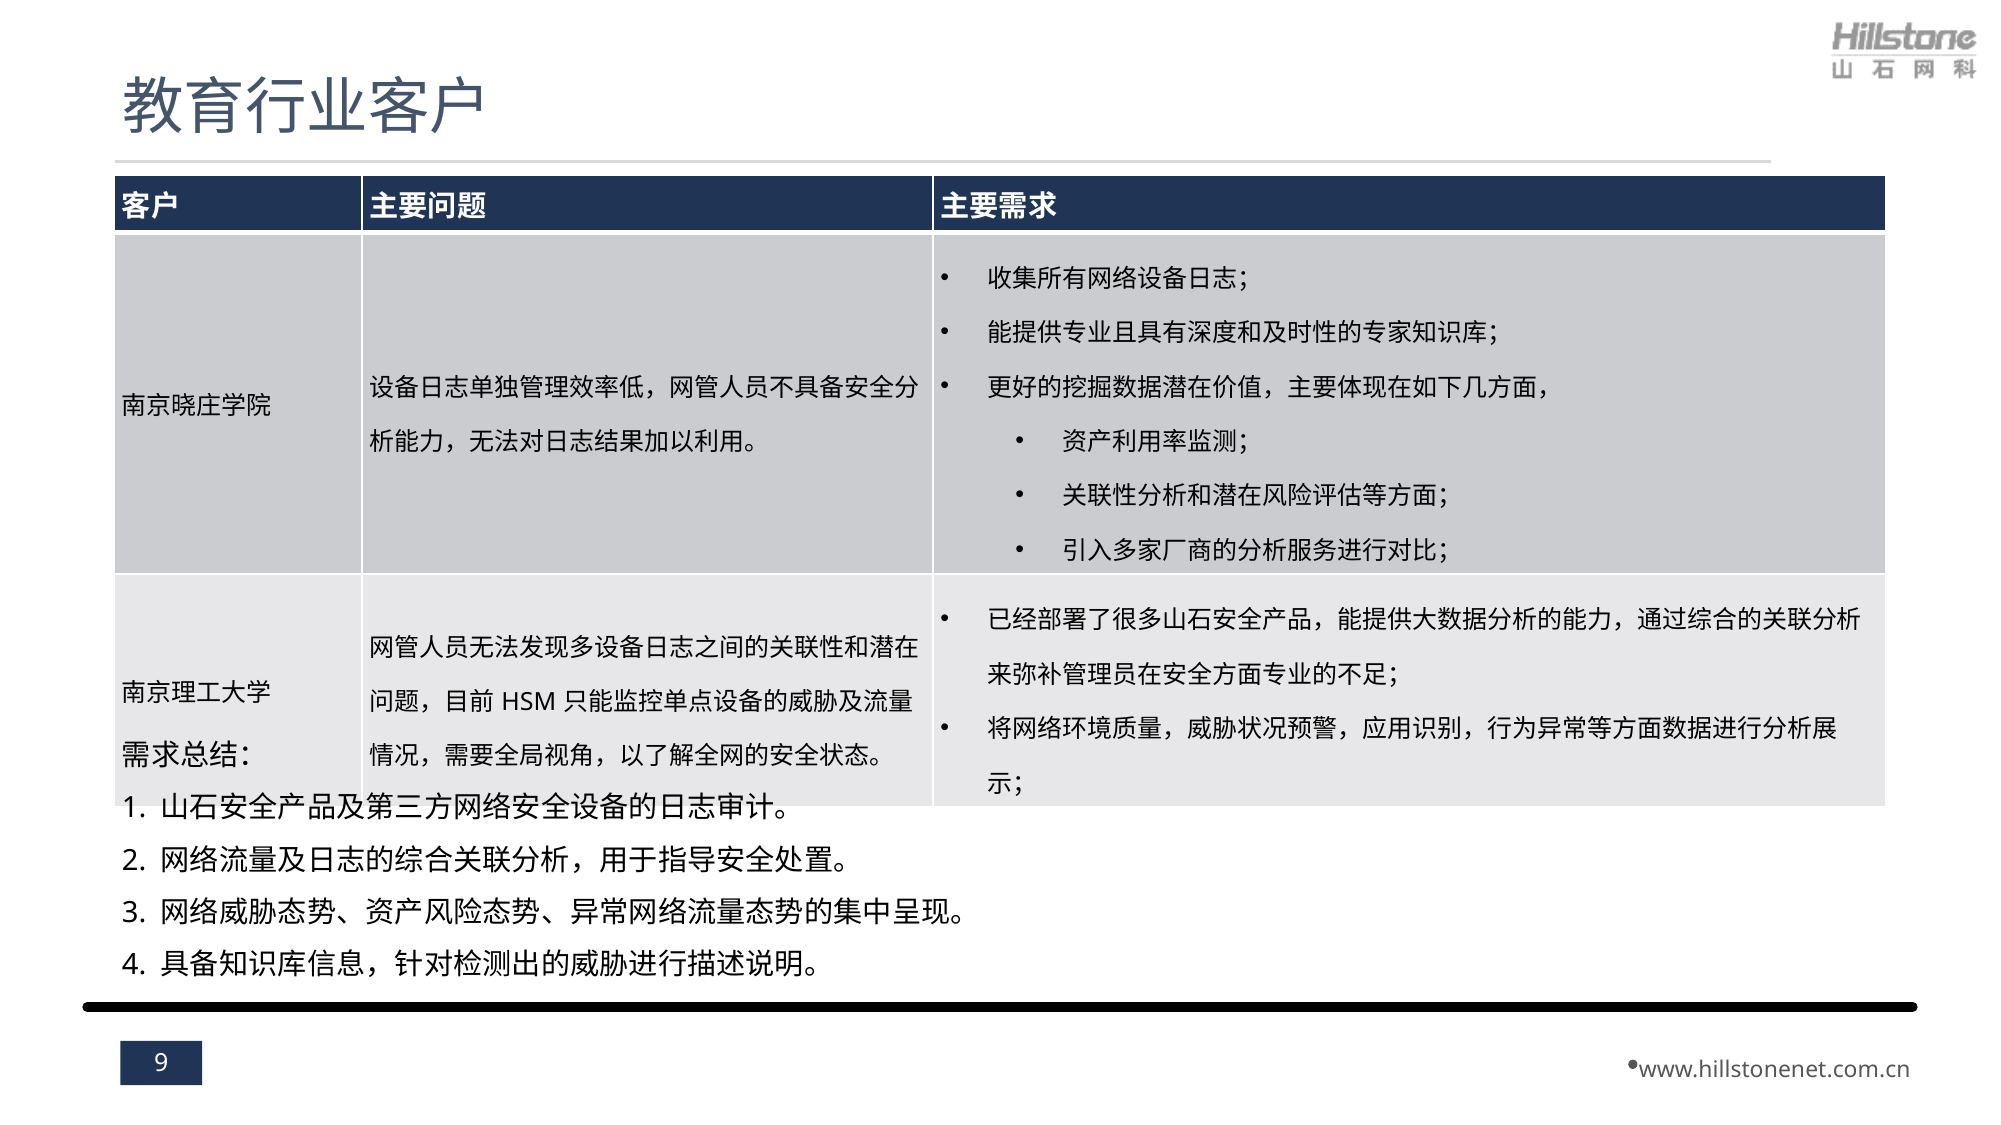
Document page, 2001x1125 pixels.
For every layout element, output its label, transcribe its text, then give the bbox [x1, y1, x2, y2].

picture [1817, 13, 1989, 85]
table_cell 南京晓庄学院 [115, 235, 361, 573]
slide_number 9 [119, 1040, 203, 1086]
table_header 主要问题 [363, 176, 932, 230]
table_header 主要需求 [934, 176, 1885, 230]
table_cell 收集所有网络设备日志； 能提供专业且具有深度和及时性的专家知识库； 更好的挖掘数据潜在价值，主要体现在如下几方面， 资产利用率监测； 关联性分析和潜在风险评估等方面； 引入多家厂商的分析服务进行对比； [934, 235, 1885, 573]
table_cell 网管人员无法发现多设备日志之间的关联性和潜在问题，目前HSM只能监控单点设备的威胁及流量情况，需要全局视角，以了解全网的安全状态。 [363, 575, 932, 711]
table_cell 南京理工大学 [115, 575, 361, 711]
text_box 需求总结： 1. 山石安全产品及第三方网络安全设备的日志审计。 2. 网络流量及日志的综合关联分析，用于指导安全处置。 3. 网络威胁态势、资产风险态势、异常网络流量态势的集中呈现。 4. 具备知识库信息，针对检测出的威胁进行描述说明。 [114, 711, 1850, 988]
table_cell 设备日志单独管理效率低，网管人员不具备安全分析能力，无法对日志结果加以利用。 [363, 235, 932, 573]
title 教育行业客户 [114, 58, 1725, 160]
table_header 客户 [115, 176, 361, 230]
table_cell 已经部署了很多山石安全产品，能提供大数据分析的能力，通过综合的关联分析来弥补管理员在安全方面专业的不足； 将网络环境质量，威胁状况预警，应用识别，行为异常等方面数据进行分析展示； [934, 575, 1885, 806]
